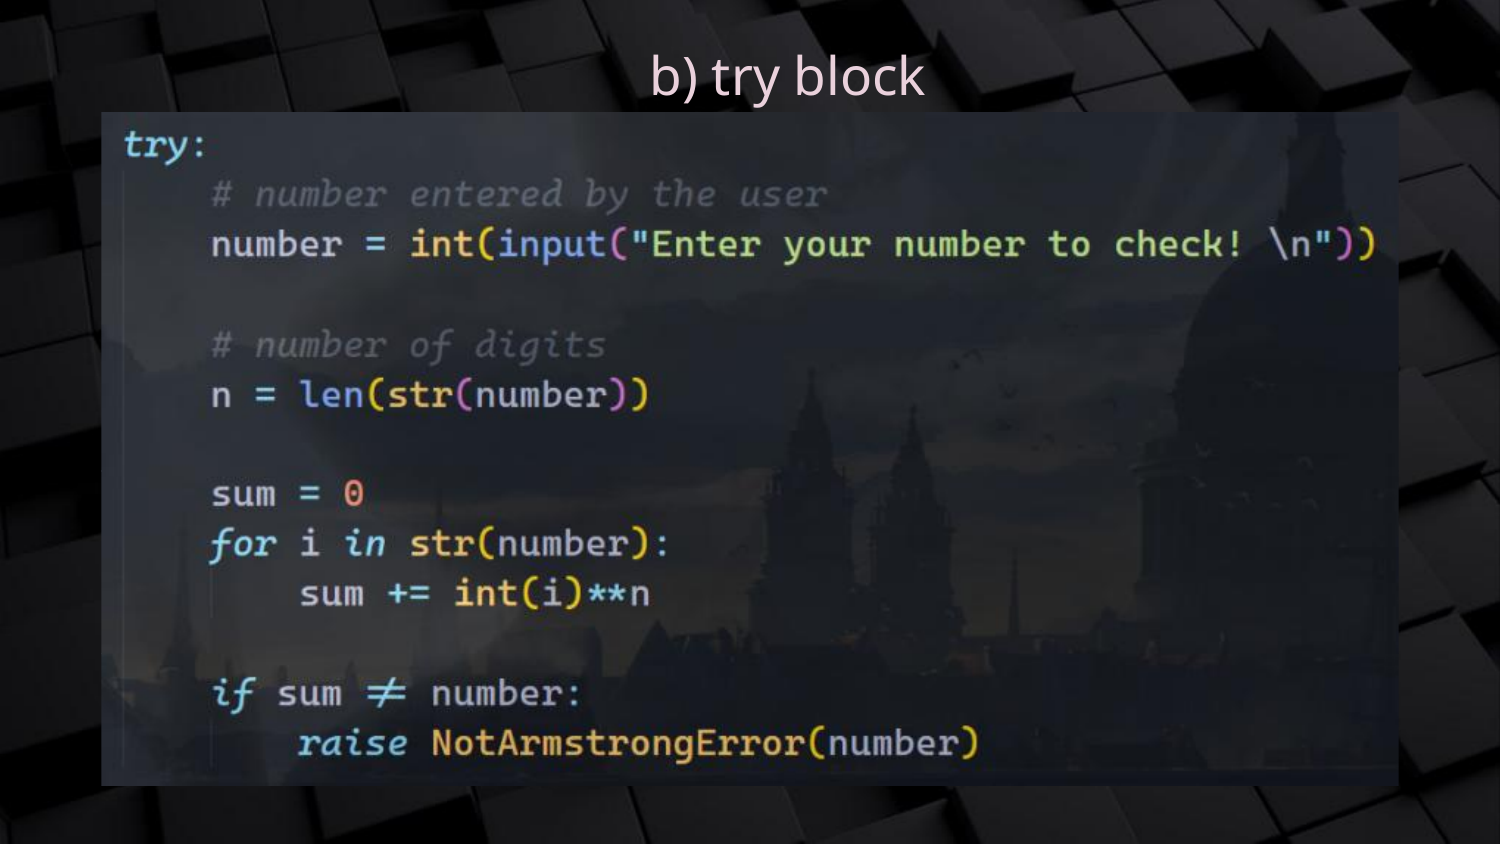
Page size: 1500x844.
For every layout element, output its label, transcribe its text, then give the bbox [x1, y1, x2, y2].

title b) try block [441, 27, 1059, 110]
picture [0, 0, 1500, 844]
